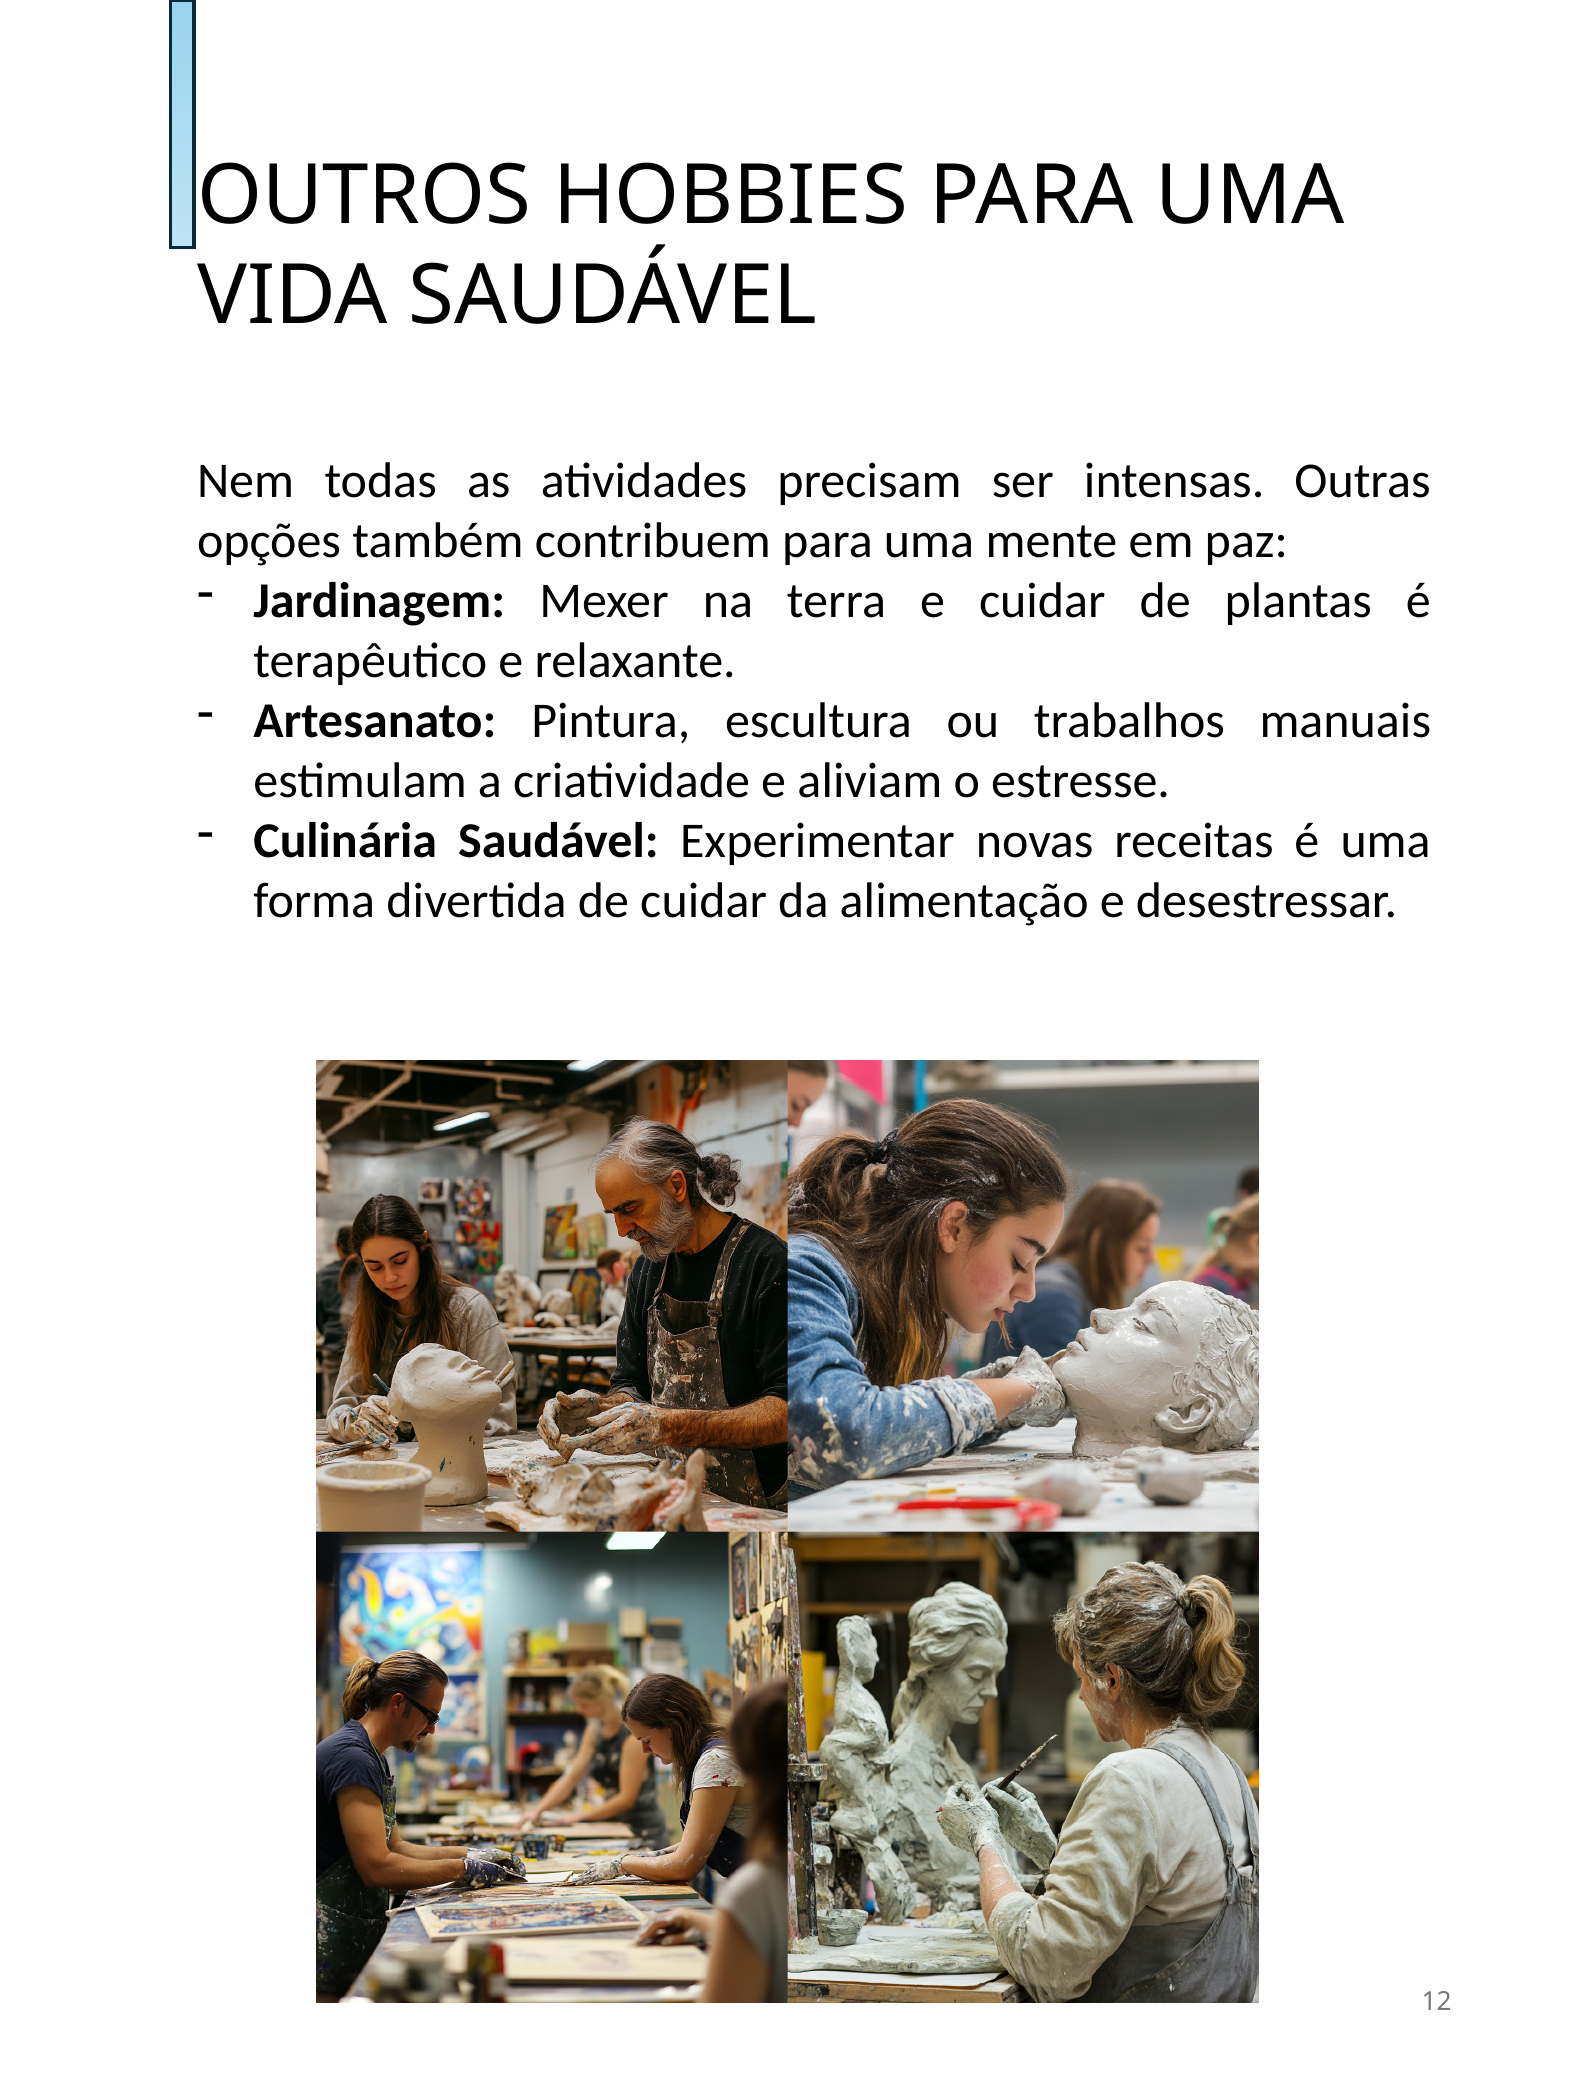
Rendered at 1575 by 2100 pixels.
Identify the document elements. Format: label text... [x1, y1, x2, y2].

slide_number 12 [1112, 1946, 1467, 2059]
picture [316, 1060, 1259, 2003]
text_box OUTROS HOBBIES PARA UMA VIDA SAUDÁVEL [182, 132, 1447, 348]
text_box Nem todas as atividades precisam ser intensas. Outras opções também contribuem para uma mente em paz: Jardinagem: Mexer na terra e cuidar de plantas é terapêutico e relaxante. Artesanato: Pintura, escultura ou trabalhos manuais estimulam a criatividade e aliviam o estresse. Culinária Saudável: Experimentar novas receitas é uma forma divertida de cuidar da alimentação e desestressar. [182, 440, 1447, 935]
text_box [169, 0, 196, 249]
